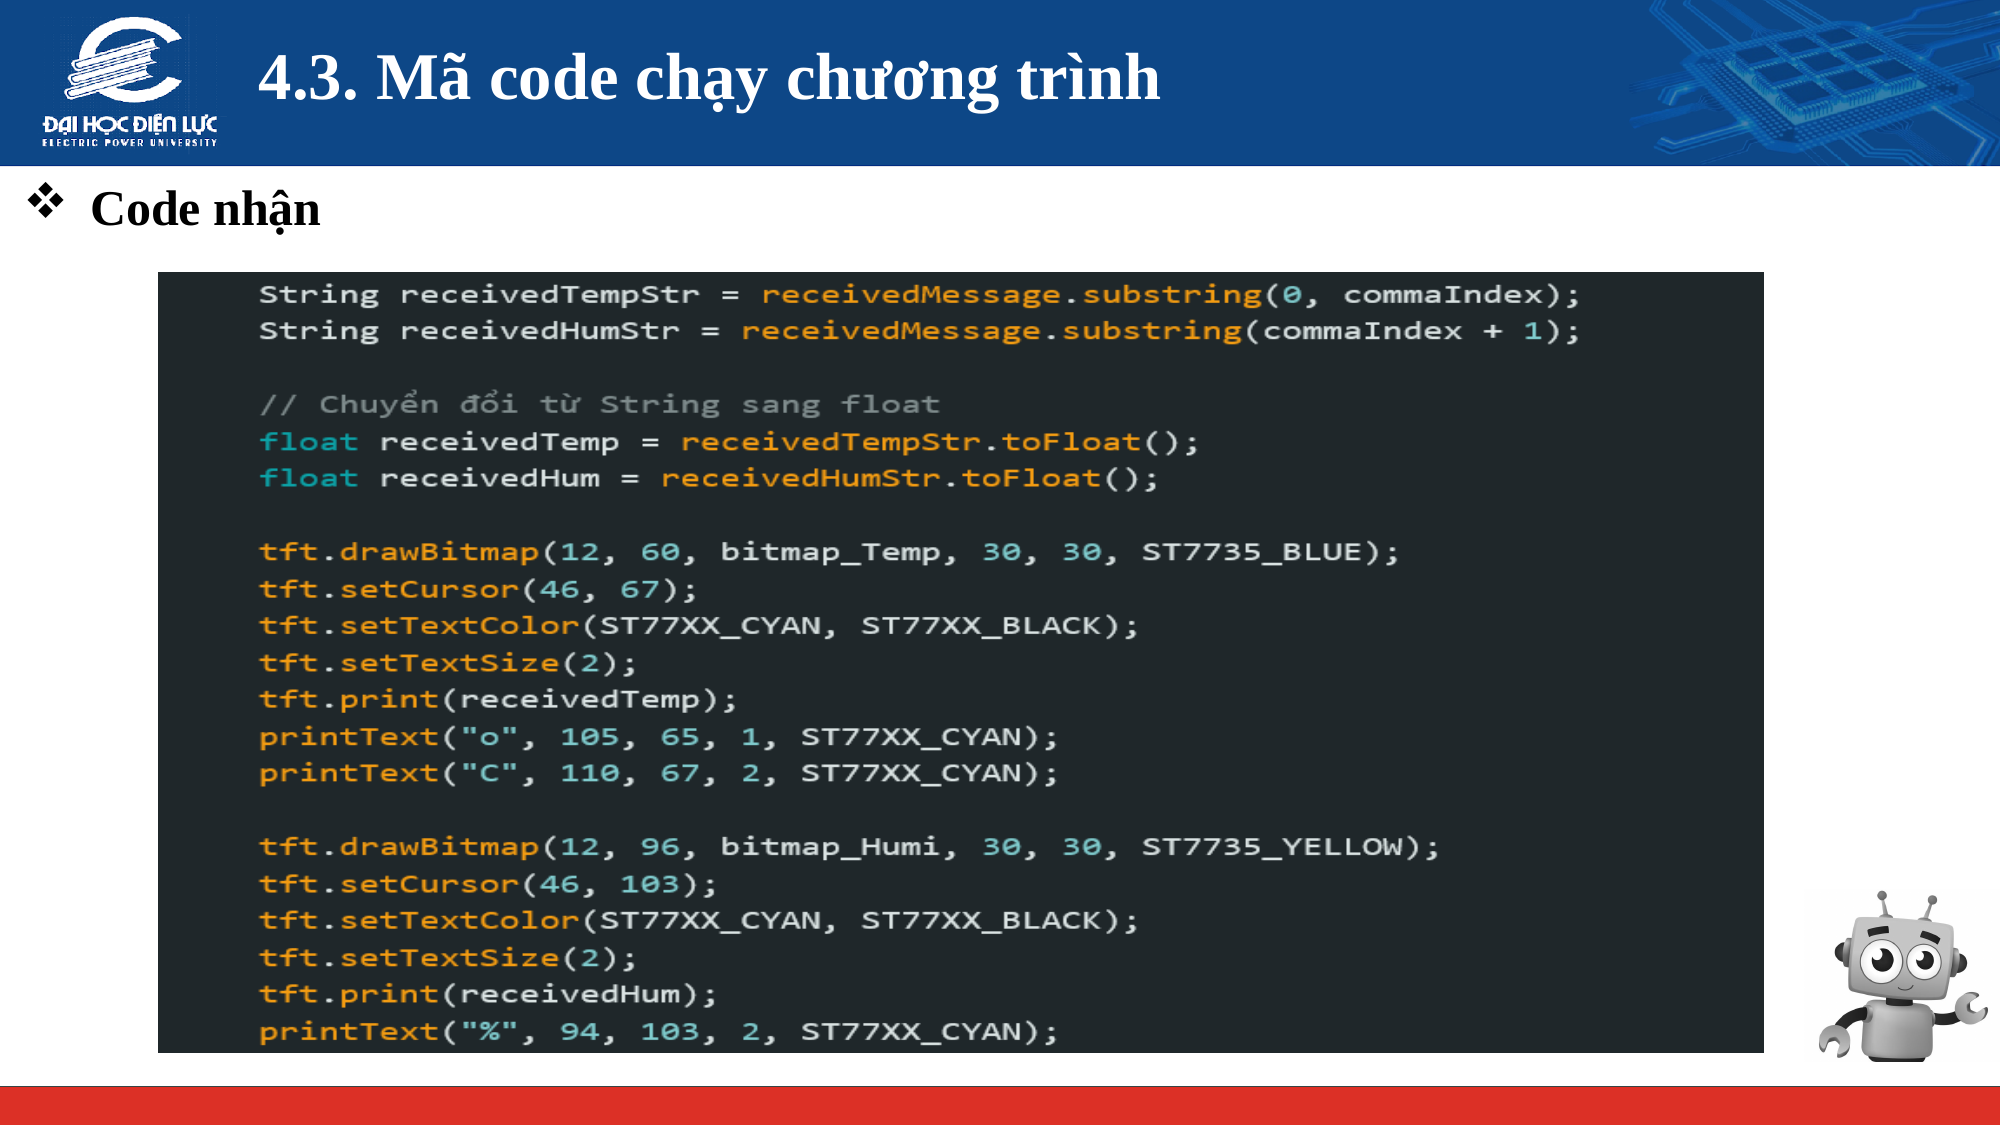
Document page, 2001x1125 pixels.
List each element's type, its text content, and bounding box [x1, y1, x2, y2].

picture [0, 1075, 2000, 1125]
picture [0, 0, 2000, 174]
list Code nhận [0, 174, 2000, 1075]
title 4.3. Mã code chạy chương trình [243, 22, 1636, 134]
picture [158, 271, 1765, 1053]
